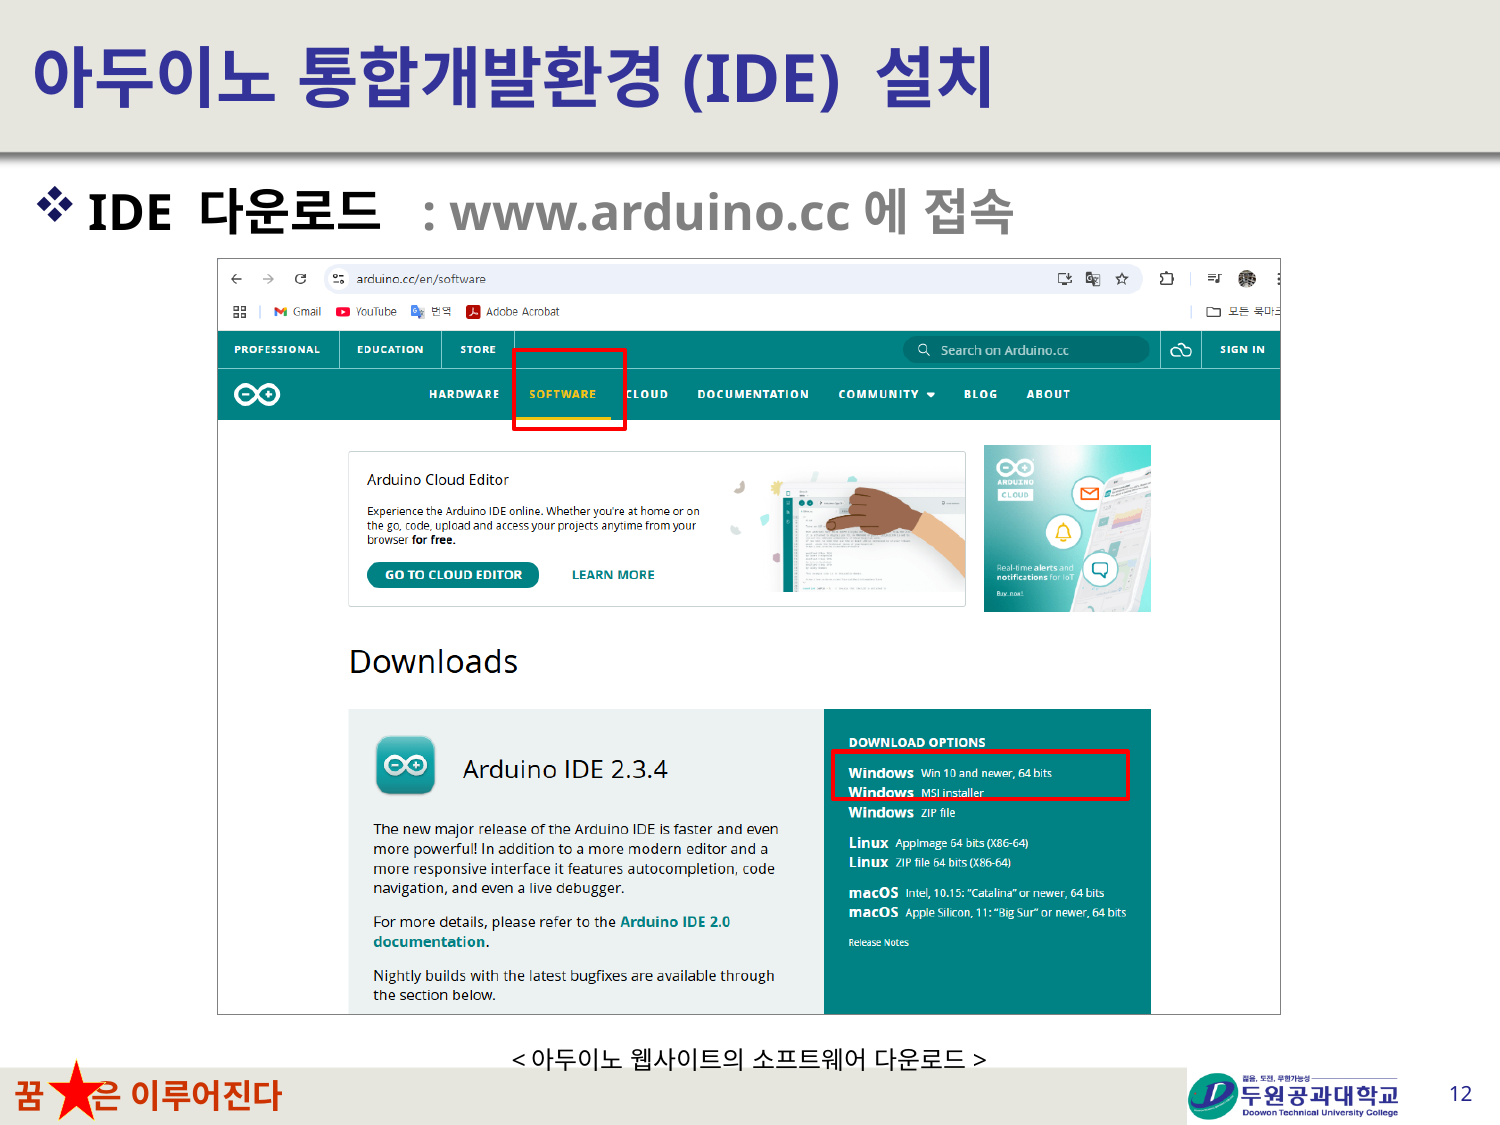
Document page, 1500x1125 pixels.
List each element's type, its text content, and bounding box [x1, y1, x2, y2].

picture [217, 258, 1282, 1016]
title 아두이노 통합개발환경(IDE) 설치 [17, 8, 1483, 142]
slide_number 12 [1399, 1071, 1488, 1119]
picture [100, 1085, 113, 1090]
picture [0, 1066, 1400, 1125]
picture [0, 0, 1500, 173]
text_box <아두이노 웹사이트의 소프트웨어 다운로드> [496, 1036, 1002, 1082]
list IDE 다운로드 : www.arduino.cc에 접속 [17, 160, 1487, 1067]
